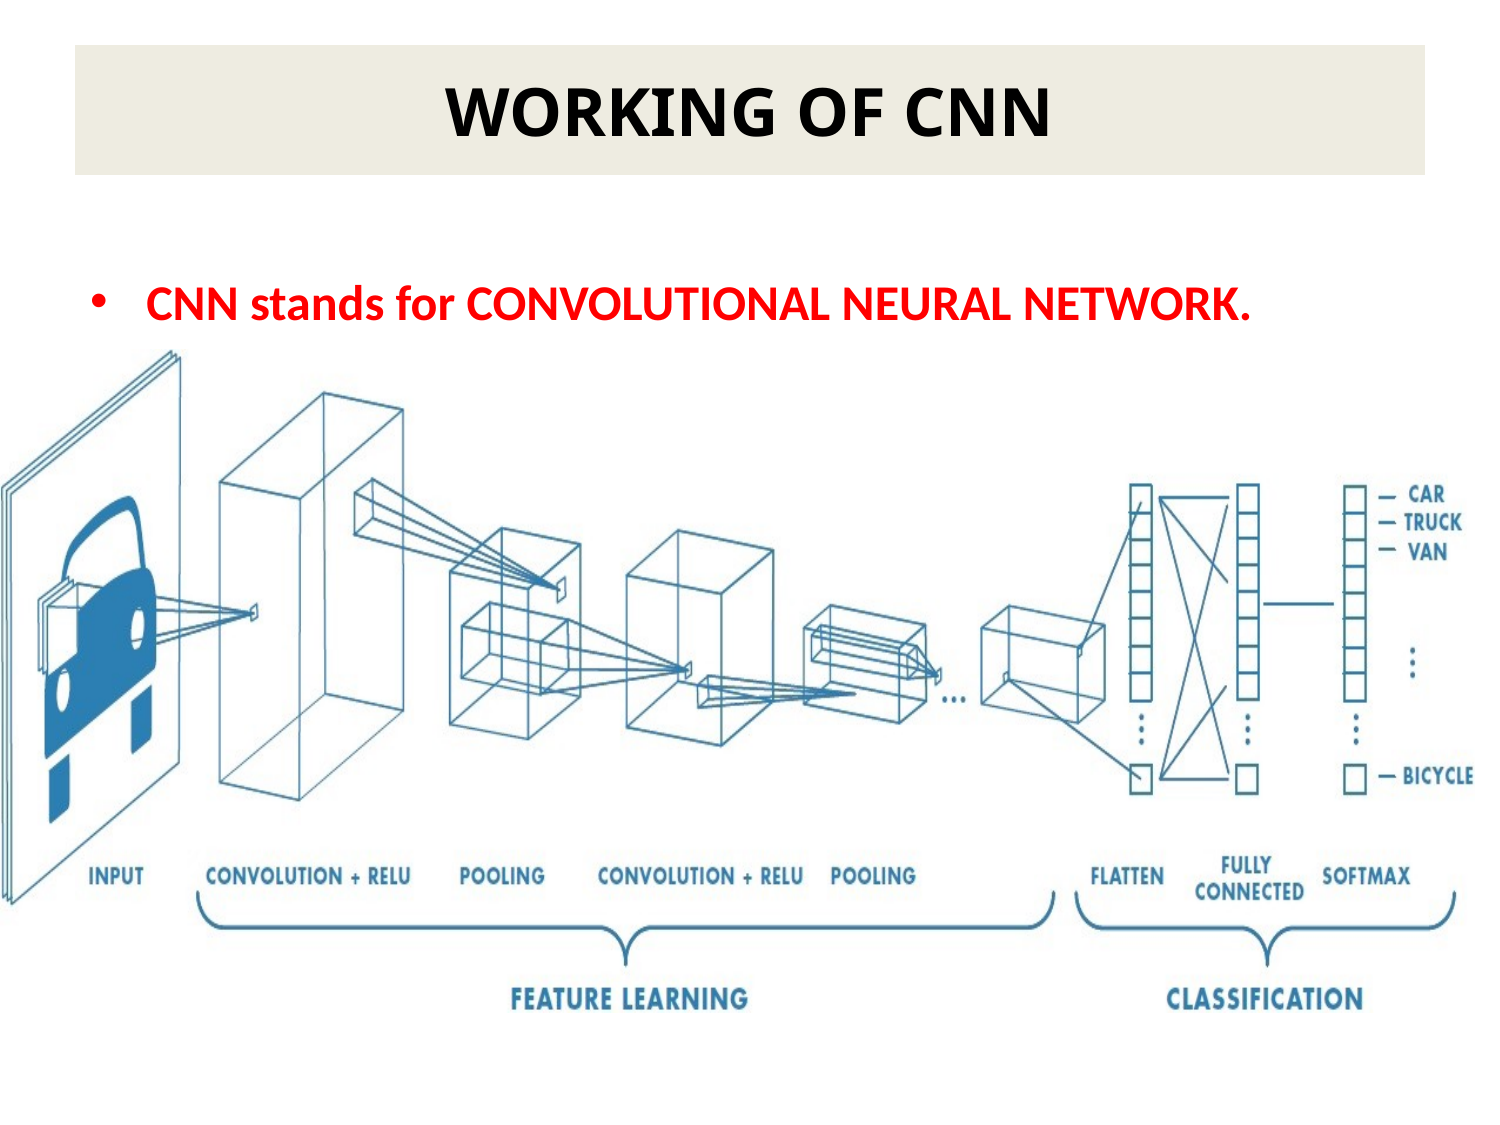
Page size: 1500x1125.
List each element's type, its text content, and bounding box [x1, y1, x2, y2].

title WORKING OF CNN [75, 45, 1425, 175]
picture [0, 349, 1476, 1013]
list CNN stands for CONVOLUTIONAL NEURAL NETWORK. [75, 262, 1425, 348]
